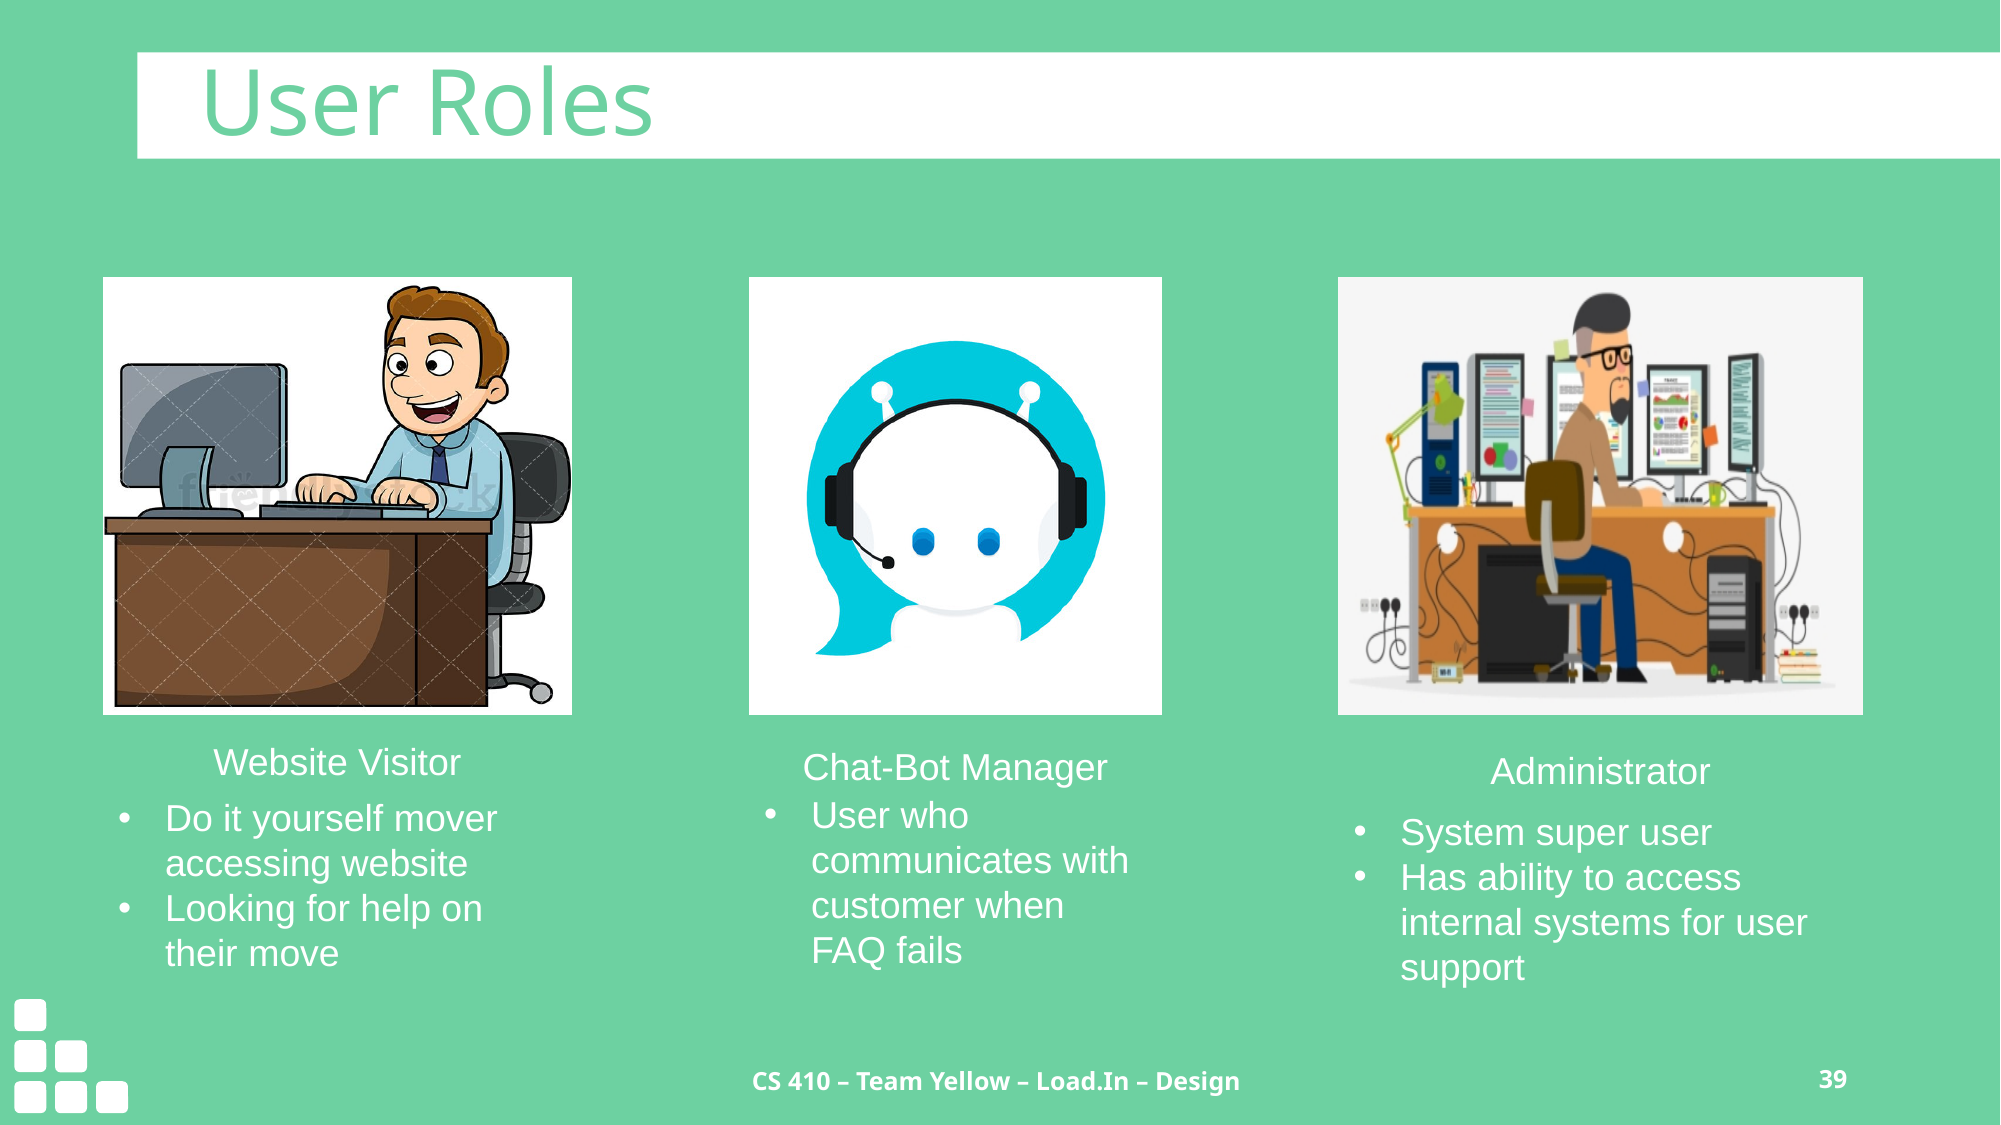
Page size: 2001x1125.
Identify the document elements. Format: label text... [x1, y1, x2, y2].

text_box Do it yourself mover accessing website Looking for help on their move [103, 787, 572, 982]
picture [1338, 276, 1863, 715]
text_box Chat-Bot Manager [749, 735, 1162, 783]
text_box User who communicates with customer when FAQ fails [749, 783, 1162, 979]
picture [749, 276, 1162, 715]
text_box Administrator [1338, 739, 1863, 800]
text_box User Roles [137, 52, 2000, 159]
picture [103, 276, 573, 715]
text_box System super user Has ability to access internal systems for user support [1338, 800, 1863, 996]
text_box CS 410 – Team Yellow – Load.In – Design [662, 1035, 1338, 1125]
text_box Website Visitor [103, 730, 572, 787]
text_box 39 [1412, 1035, 1863, 1125]
